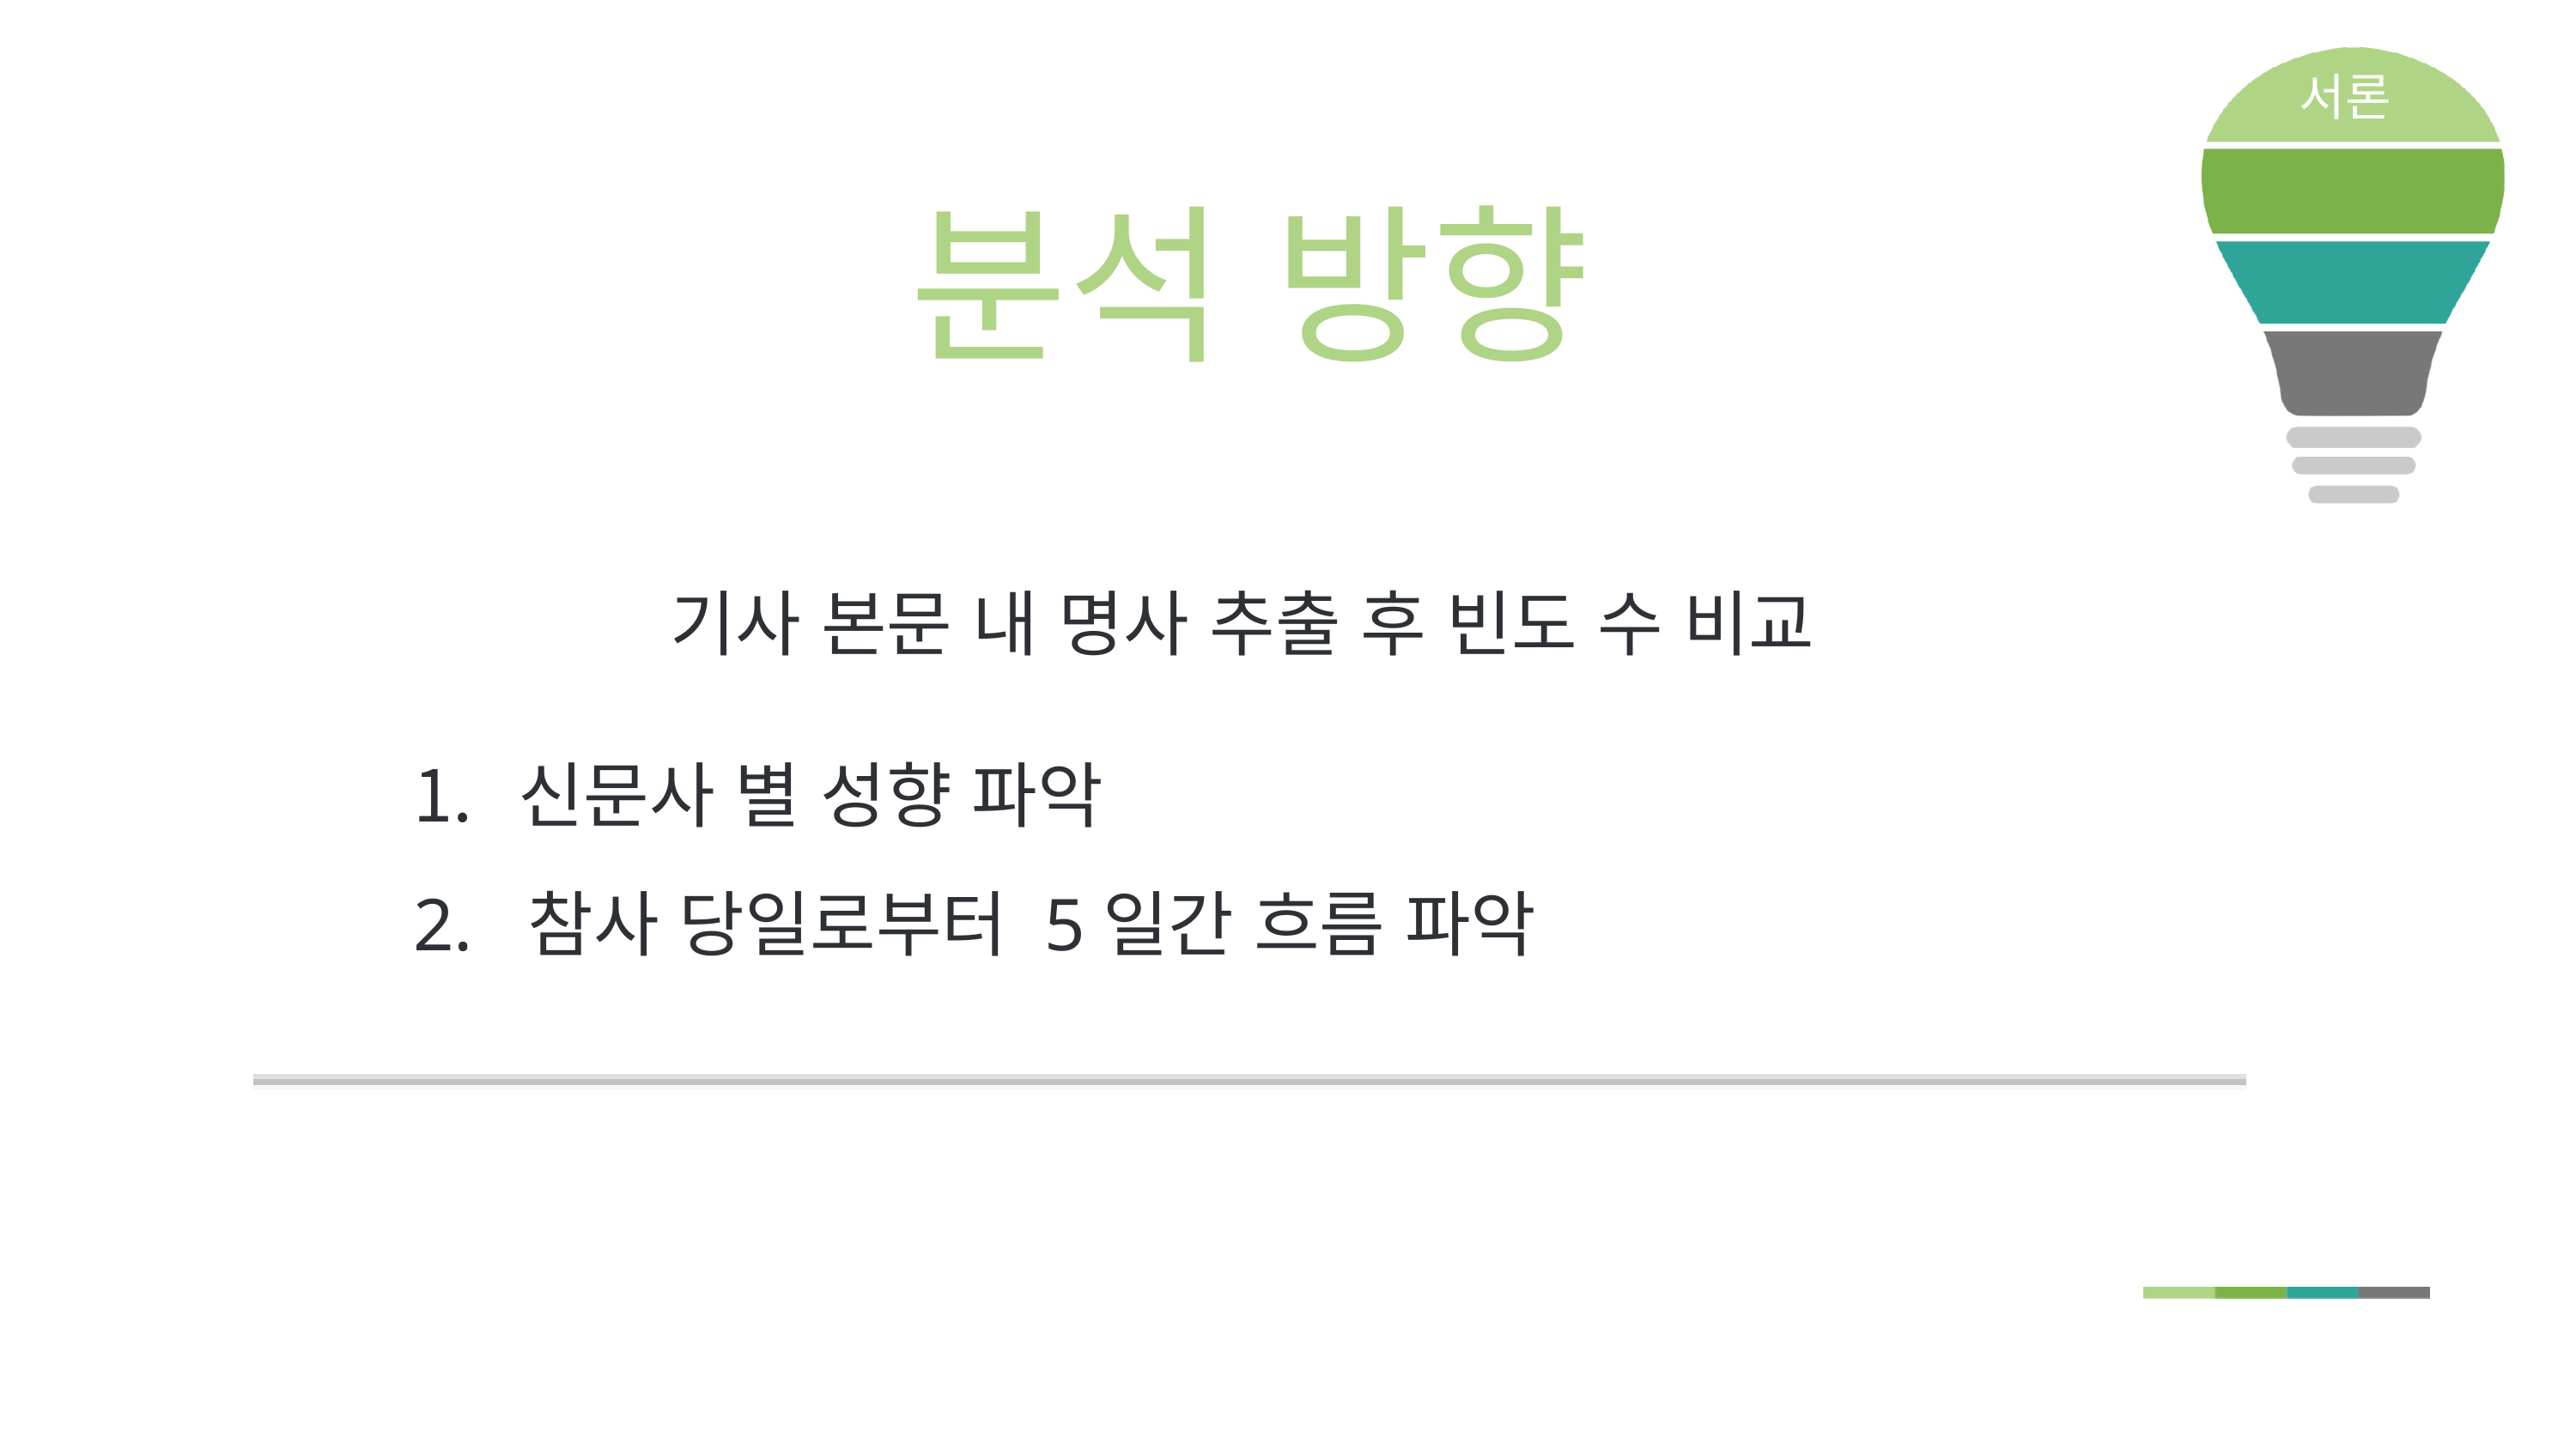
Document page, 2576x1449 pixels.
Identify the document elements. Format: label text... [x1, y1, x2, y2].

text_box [2194, 37, 2514, 512]
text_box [253, 1062, 2246, 1102]
text_box 기사 본문 내 명사 추출 후 빈도 수 비교 신문사 별 성향 파악 2. 참사 당일로부터 5일간 흐름 파악 [400, 486, 2354, 878]
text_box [2143, 1286, 2430, 1300]
text_box 분석 방향 [544, 170, 1955, 390]
